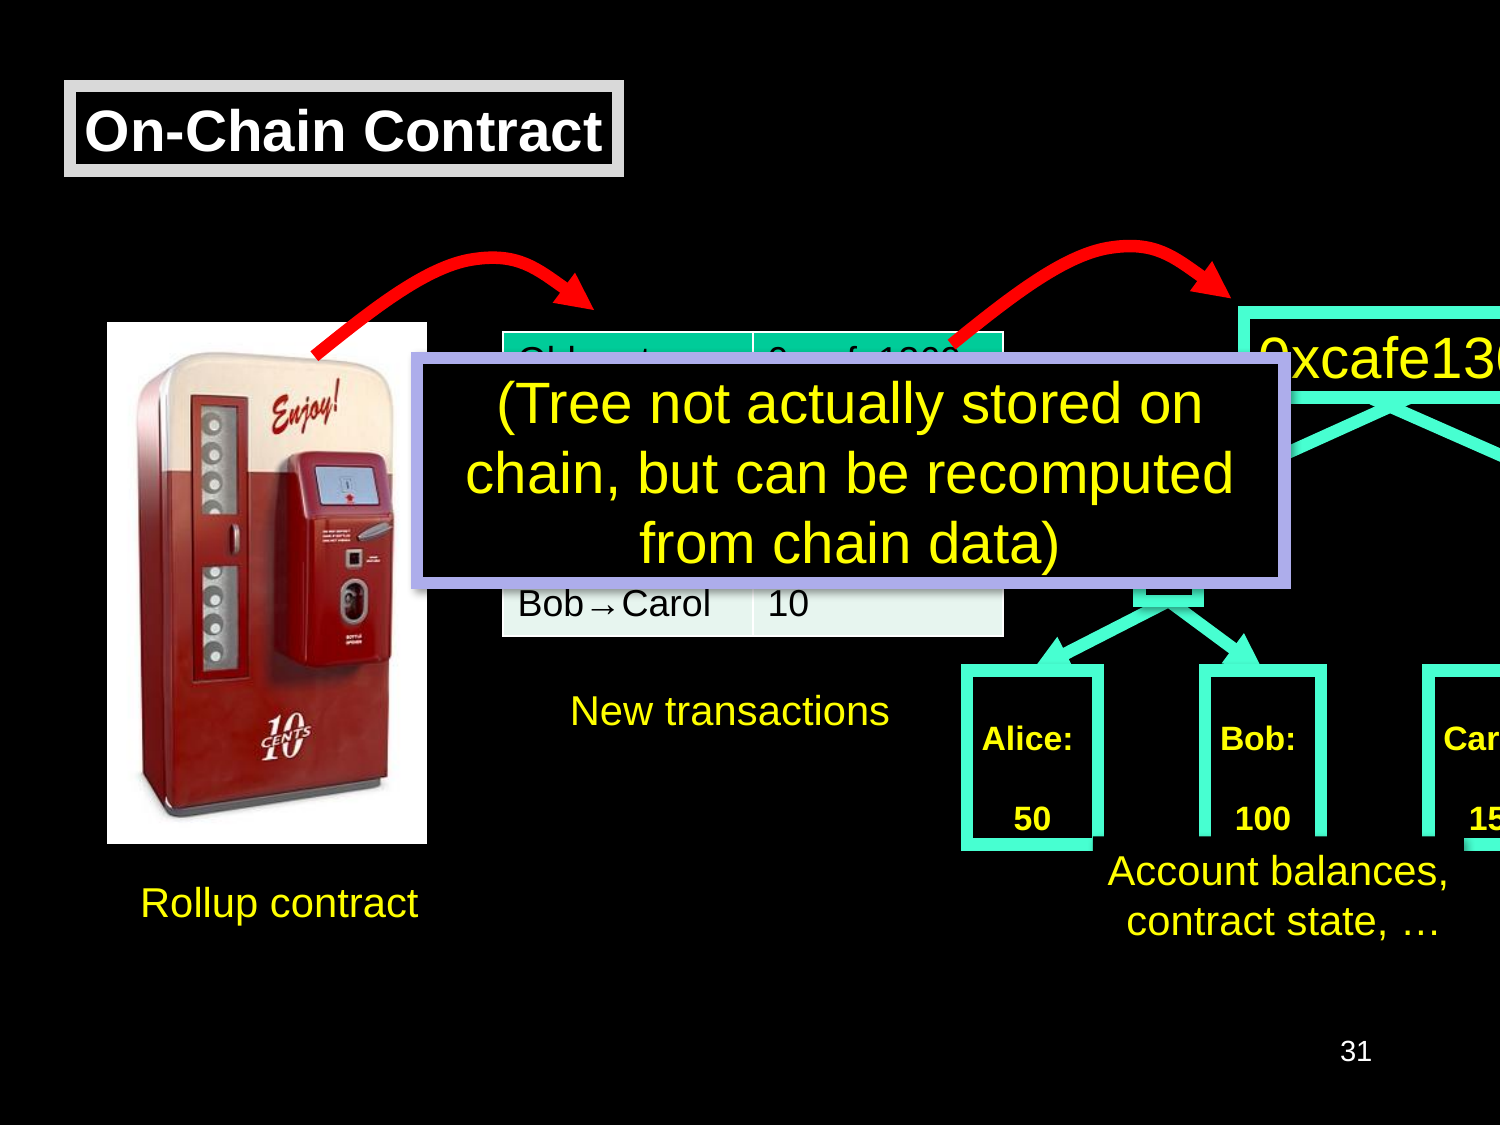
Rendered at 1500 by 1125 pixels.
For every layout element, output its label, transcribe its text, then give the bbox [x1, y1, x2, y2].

text_box Rollup contract [125, 868, 434, 933]
text_box Account balances, contract state, … [1092, 836, 1464, 952]
picture [107, 322, 427, 844]
table_header Old root [504, 333, 752, 356]
slide_number 31 [1074, 1024, 1388, 1101]
table_cell Bob→Carol [504, 594, 752, 635]
text_box On-Chain Contract [70, 85, 618, 171]
text_box (Tree not actually stored on chain, but can be recomputed from chain data) [431, 358, 953, 583]
table_cell 10 [754, 594, 953, 635]
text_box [958, 312, 1500, 813]
text_box [358, 258, 595, 337]
text_box [993, 246, 1232, 311]
table_header 0xcafe1369 [754, 333, 953, 356]
text_box New transactions [554, 676, 906, 742]
